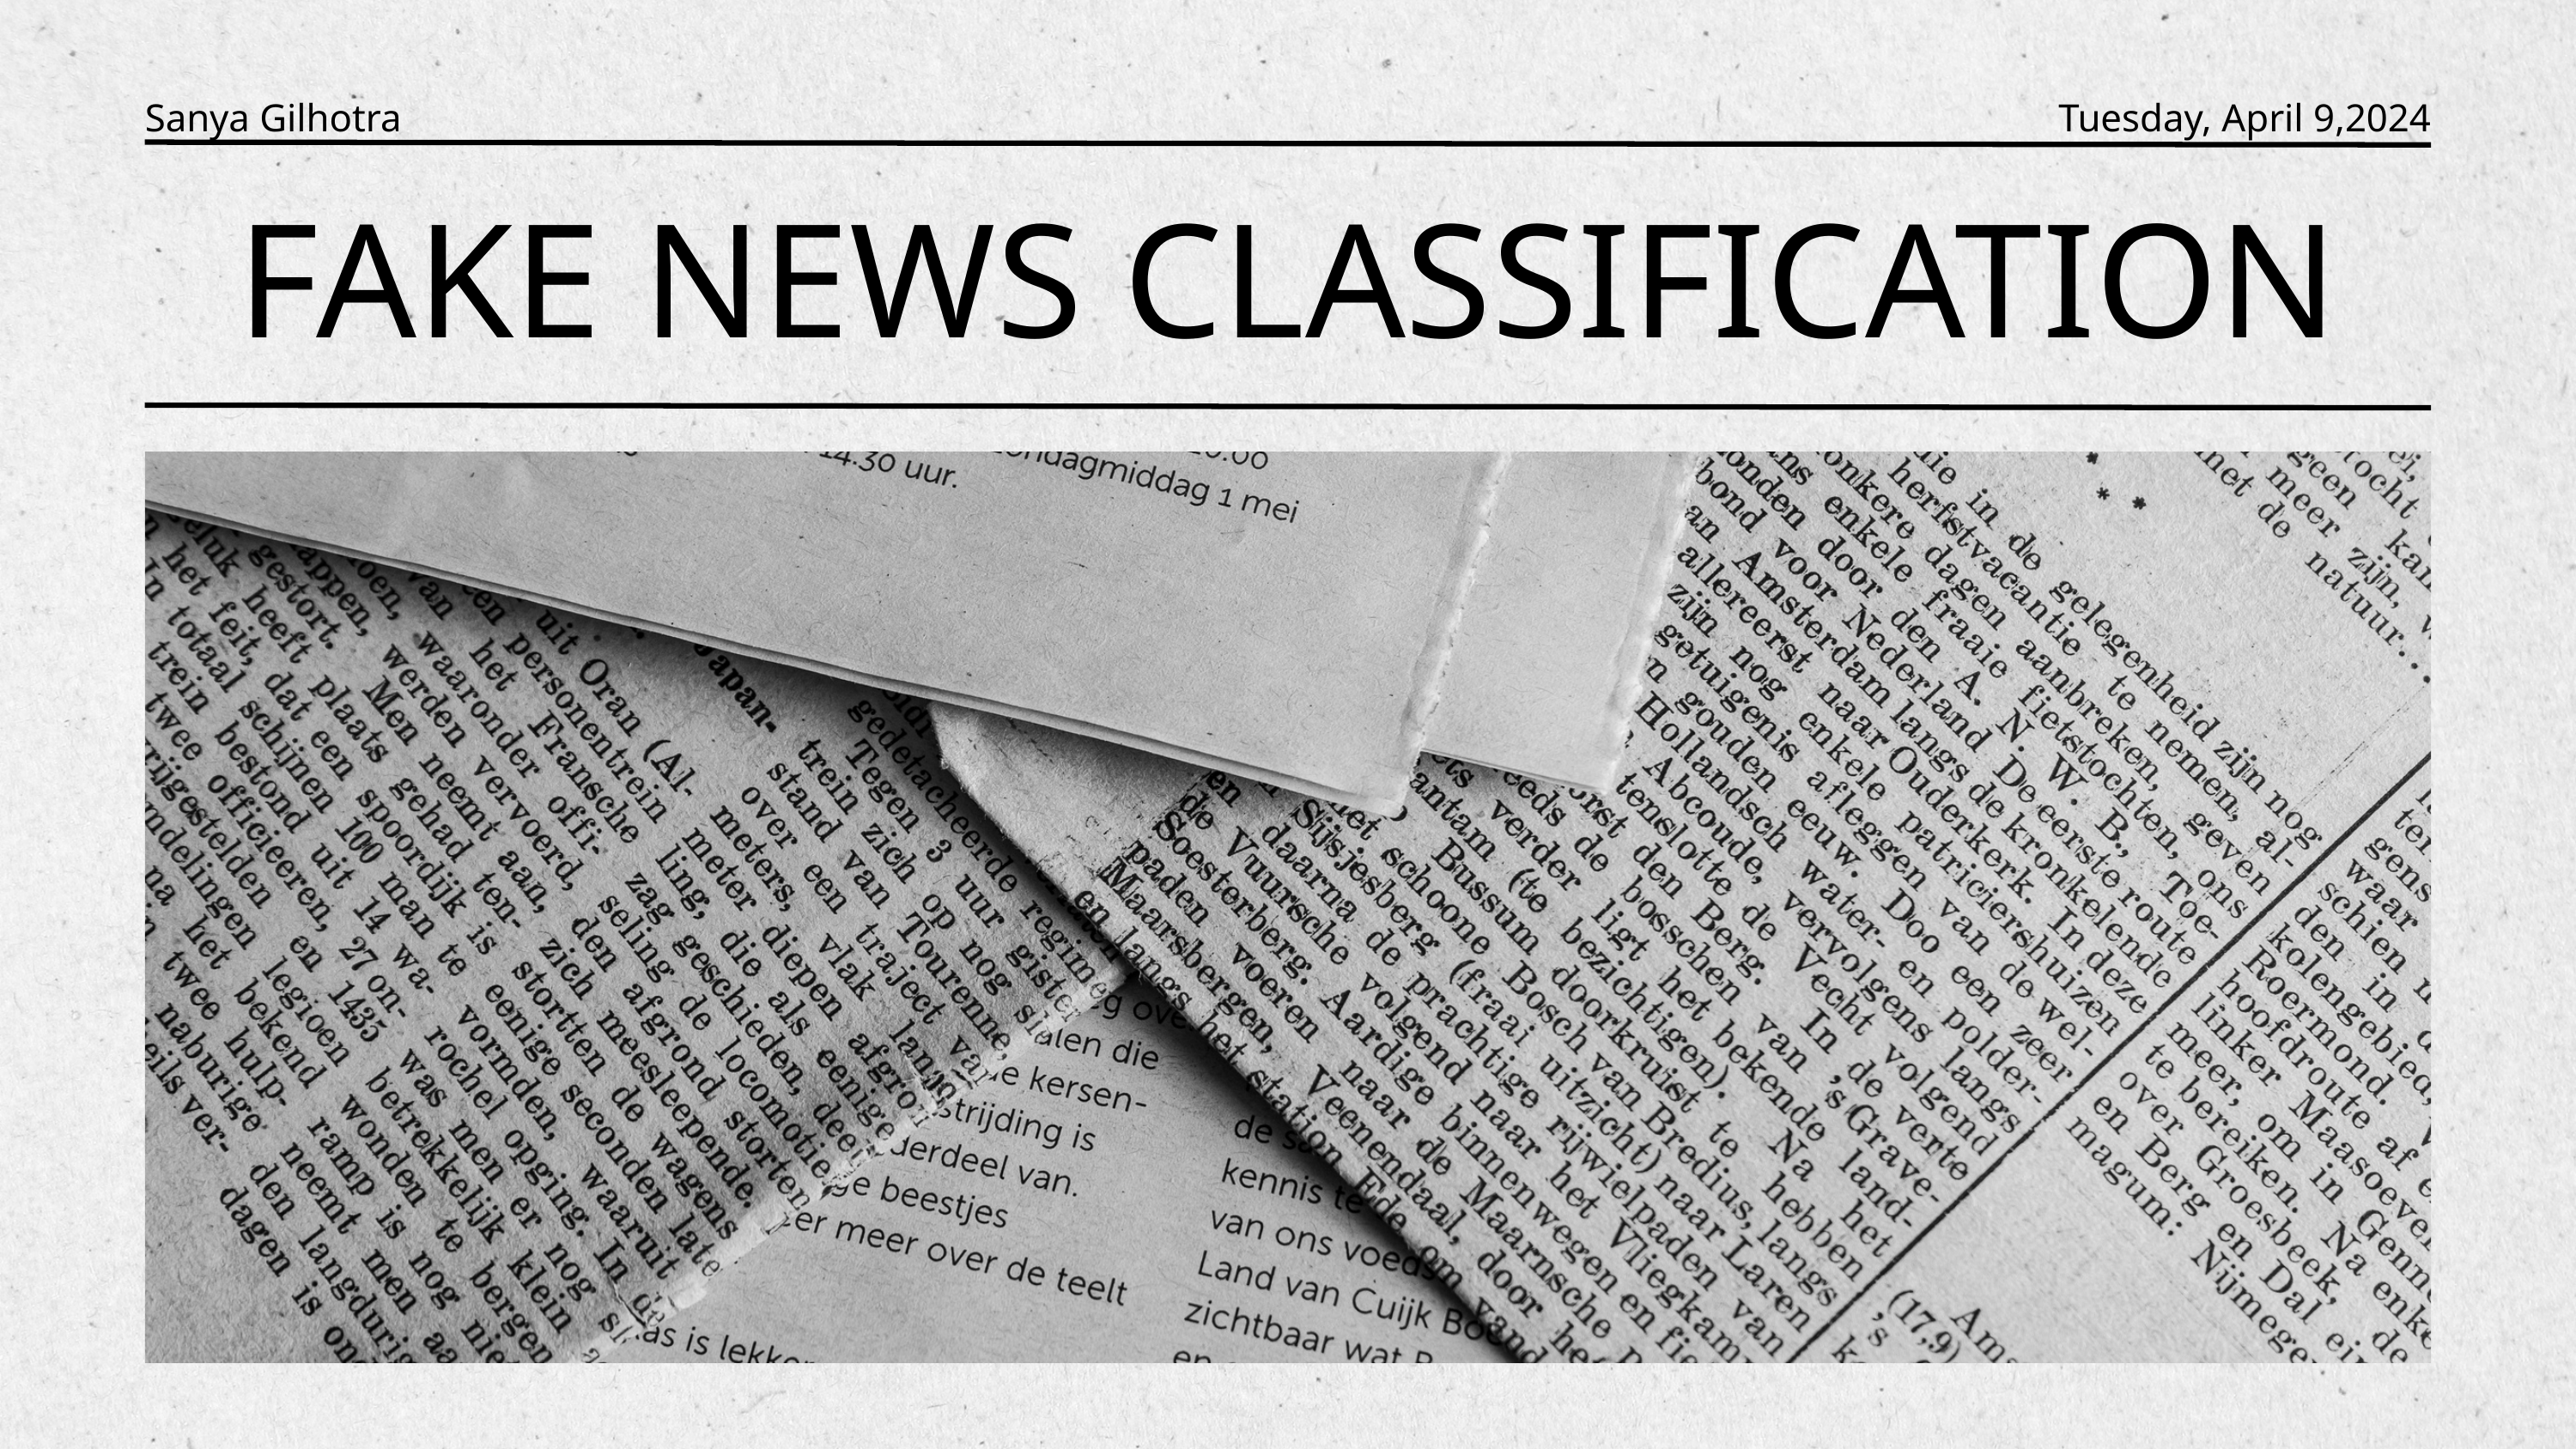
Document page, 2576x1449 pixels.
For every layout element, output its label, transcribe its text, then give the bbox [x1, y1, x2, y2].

text_box Sanya Gilhotra [144, 86, 605, 140]
text_box FAKE NEWS CLASSIFICATION [144, 149, 2432, 370]
text_box Tuesday, April 9,2024 [1690, 86, 2432, 140]
text_box [0, 0, 2576, 1449]
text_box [144, 452, 2432, 1363]
